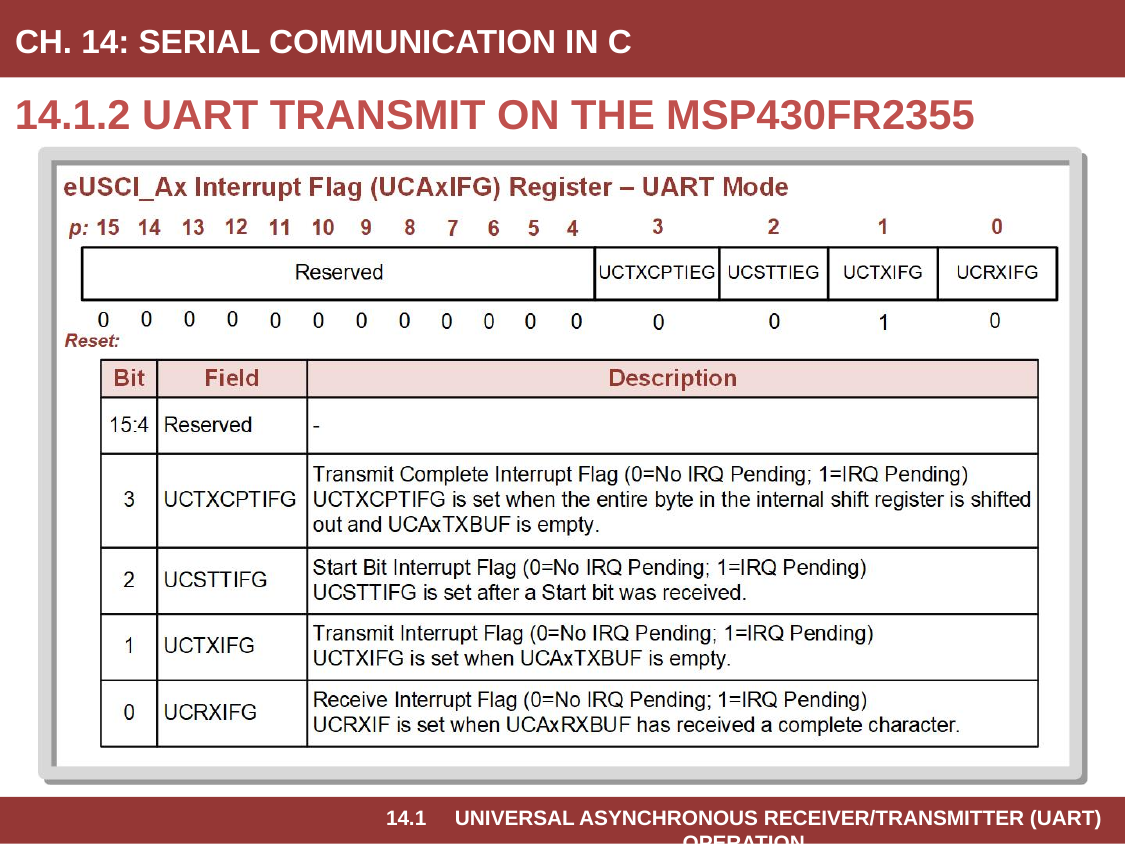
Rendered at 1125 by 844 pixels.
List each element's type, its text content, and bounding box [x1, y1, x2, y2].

subtitle 14.1 Universal Asynchronous Receiver/Transmitter (UART) Operation [362, 796, 1125, 844]
picture [37, 146, 1088, 785]
title Ch. 14: Serial Communication in C [0, 1, 1125, 78]
text_box 14.1.2 UART Transmit on the MSP430FR2355 [0, 80, 1088, 146]
text_box [0, 795, 1125, 844]
